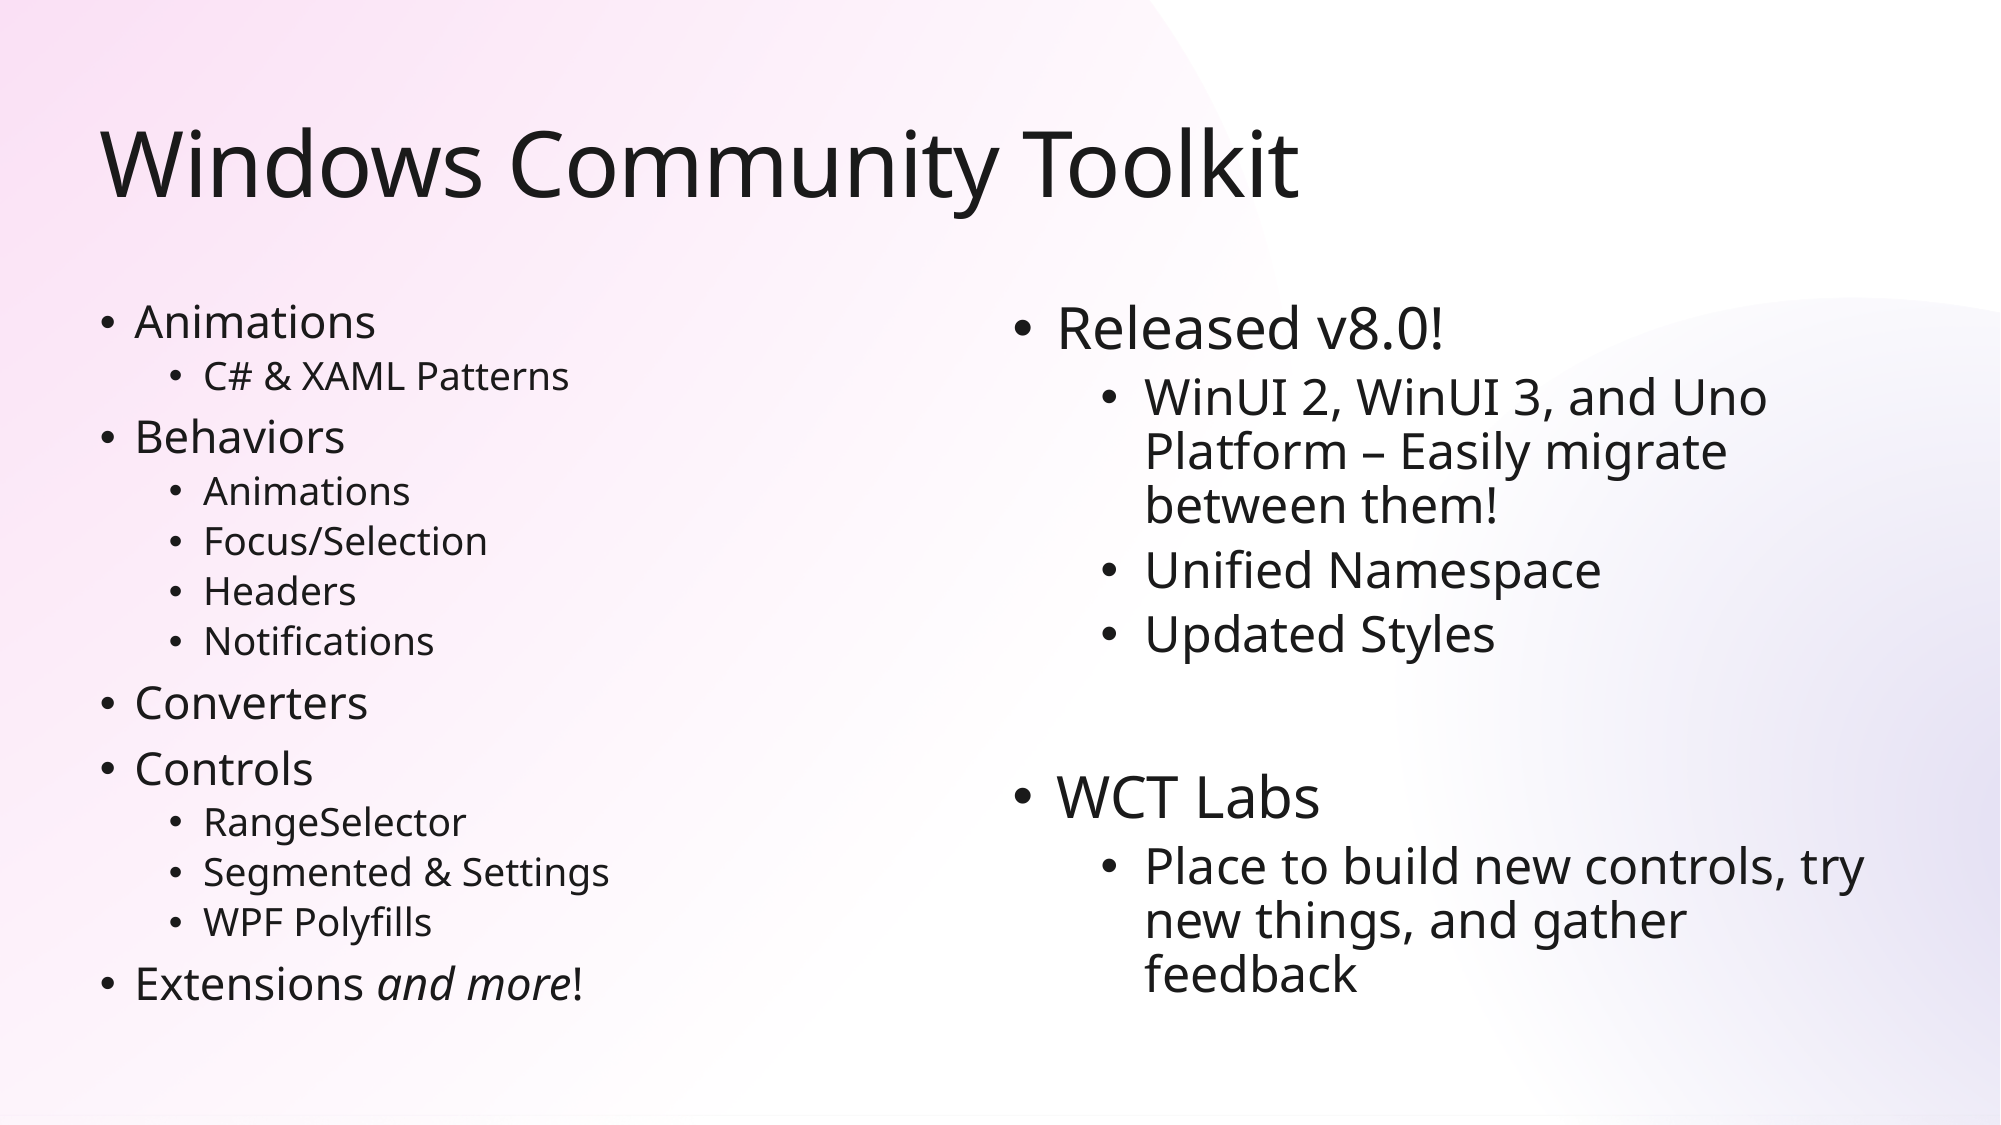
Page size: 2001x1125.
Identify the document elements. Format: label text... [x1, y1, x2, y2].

picture [0, 0, 2001, 1125]
list Released v8.0! WinUI 2, WinUI 3, and Uno Platform – Easily migrate between them! Unified Namespace Updated Styles WCT Labs Place to build new controls, try new things, and gather feedback [1012, 299, 1900, 1014]
title Windows Community Toolkit [99, 99, 1900, 235]
list Animations C# & XAML Patterns Behaviors Animations Focus/Selection Headers Notifications Converters Controls RangeSelector Segmented & Settings WPF Polyfills Extensions and more! [99, 299, 988, 1014]
